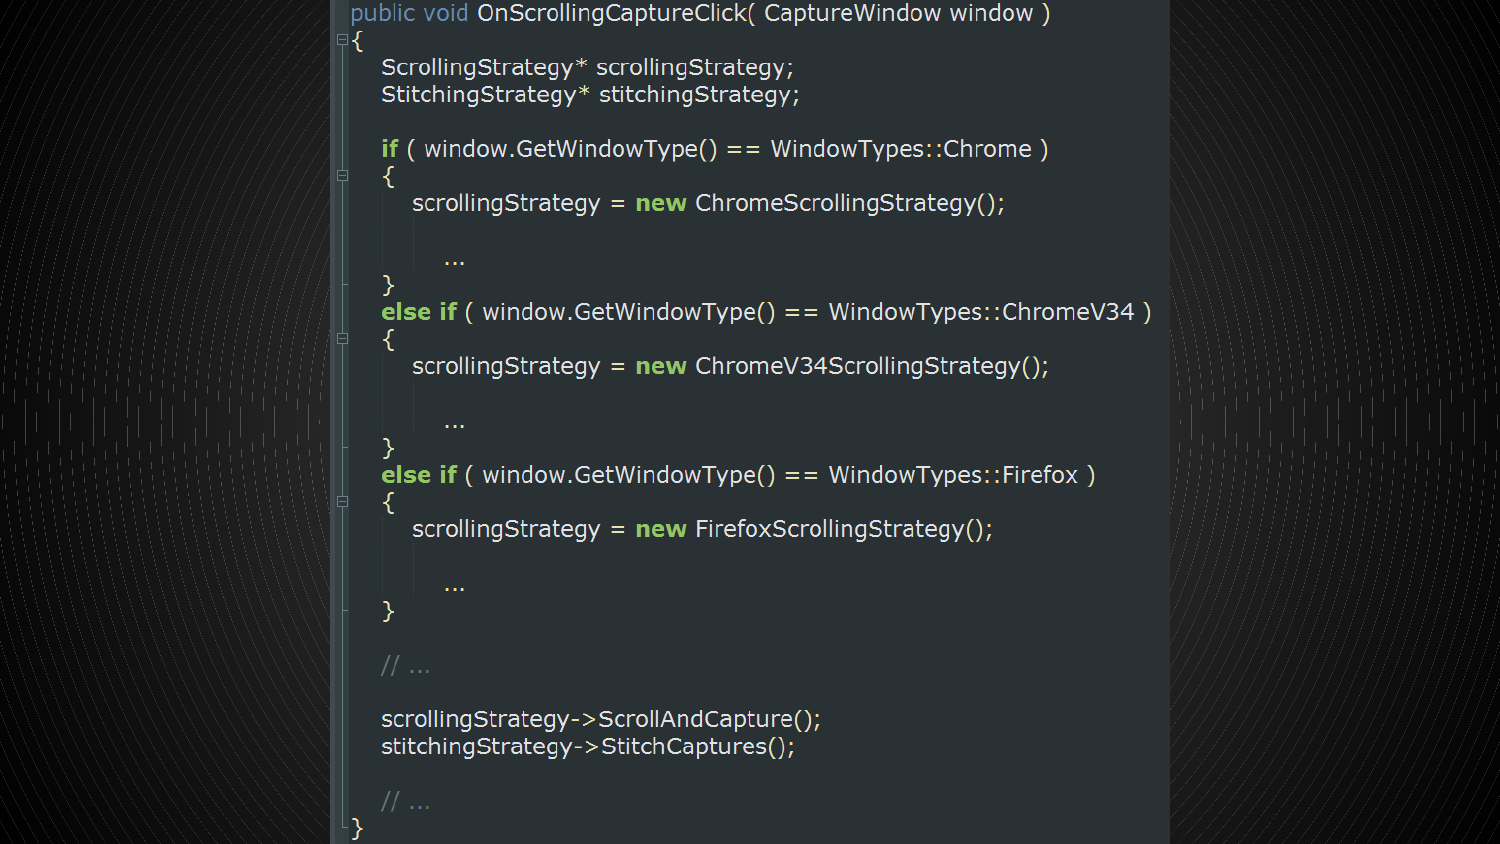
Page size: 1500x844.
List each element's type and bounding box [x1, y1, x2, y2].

picture [330, 0, 1170, 844]
